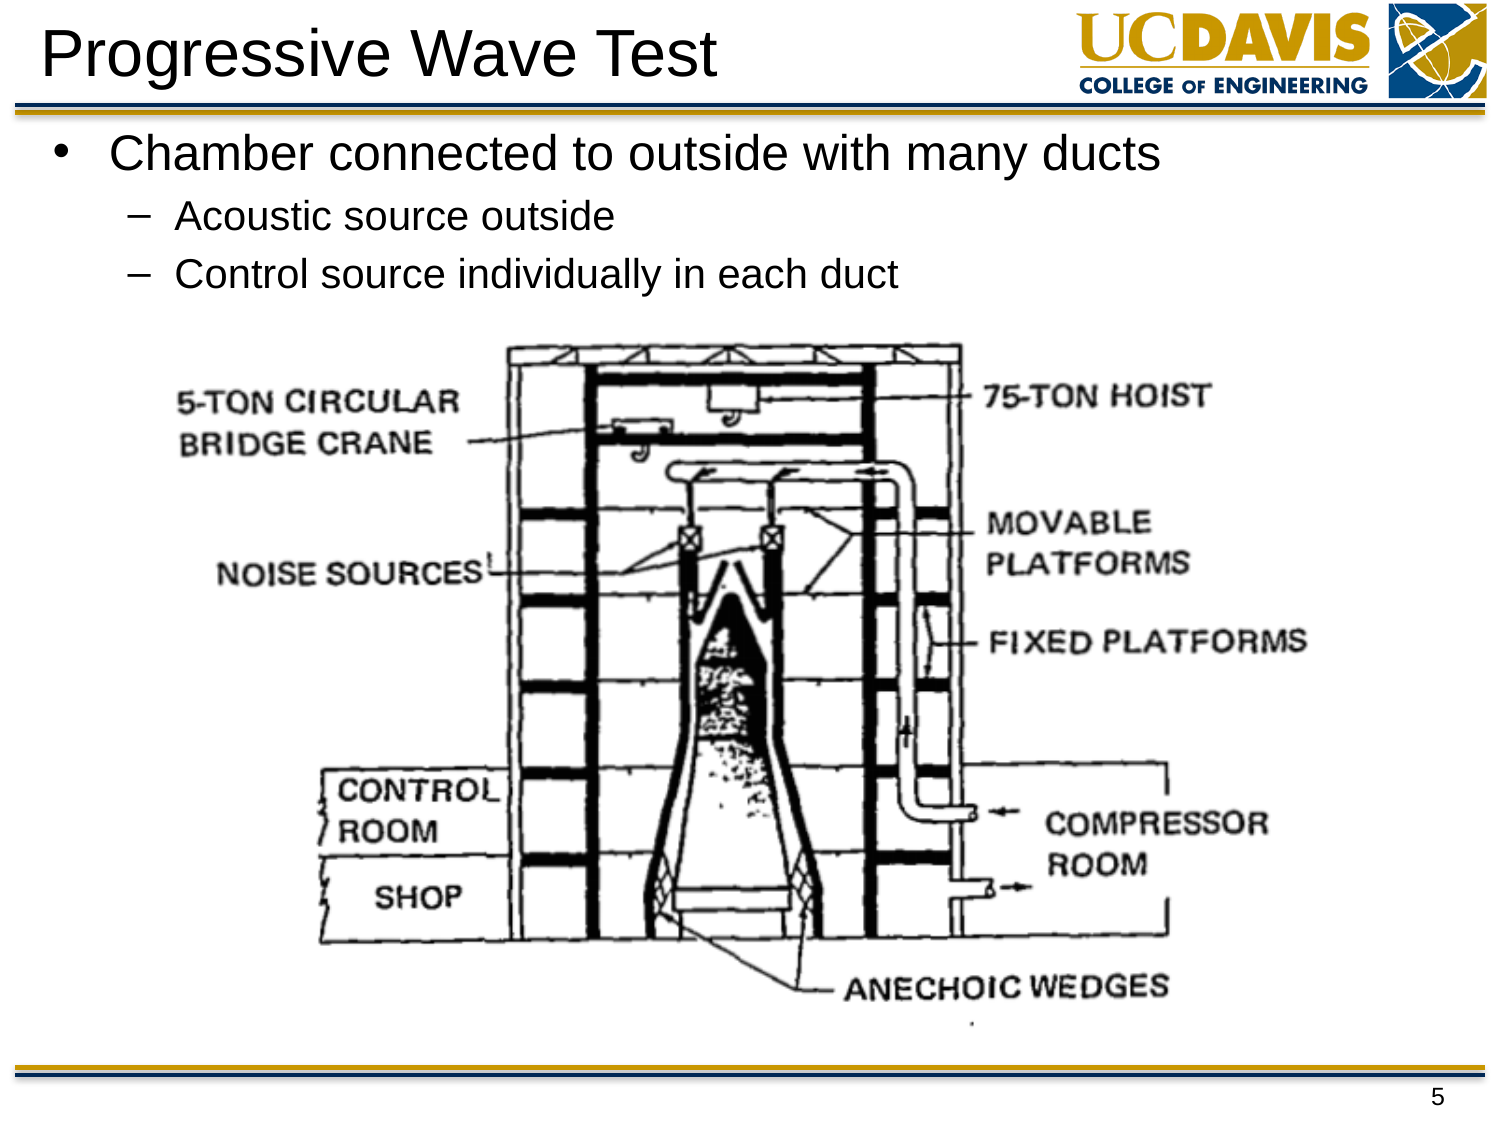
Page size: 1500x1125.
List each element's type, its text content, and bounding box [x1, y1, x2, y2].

picture [162, 320, 1338, 1045]
picture [1387, 3, 1491, 100]
title Progressive Wave Test [25, 0, 926, 100]
list Chamber connected to outside with many ducts Acoustic source outside Control source individually in each duct [37, 112, 1450, 1050]
picture [1074, 12, 1370, 97]
